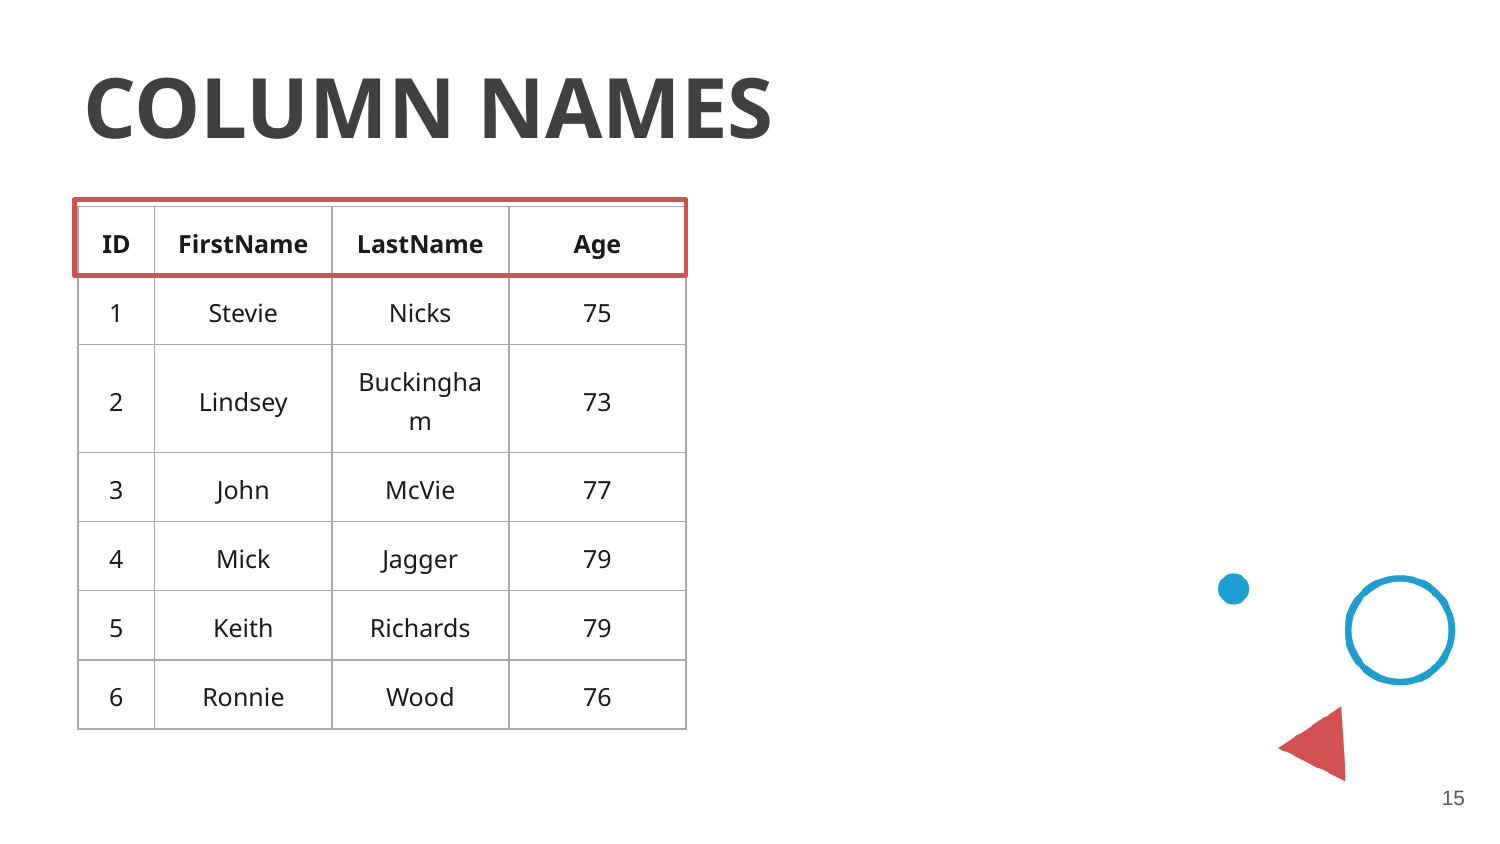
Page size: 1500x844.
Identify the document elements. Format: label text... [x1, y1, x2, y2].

table_cell 5 [79, 591, 154, 659]
table_cell 73 [510, 345, 685, 452]
table_cell Stevie [155, 276, 331, 344]
picture [1174, 510, 1500, 838]
table_cell McVie [333, 453, 508, 521]
table_cell 75 [510, 276, 685, 344]
table_cell 76 [510, 661, 685, 728]
table_cell Jagger [333, 522, 508, 590]
table_cell Buckingham [333, 345, 508, 452]
table_cell 77 [510, 453, 685, 521]
table_cell Nicks [333, 276, 508, 344]
table_cell Lindsey [155, 345, 331, 452]
table_cell Ronnie [155, 661, 331, 728]
text_box [74, 199, 687, 276]
table_cell Richards [333, 591, 508, 659]
table_cell Wood [333, 661, 508, 728]
table_cell 79 [510, 522, 685, 590]
table_cell Mick [155, 522, 331, 590]
table_cell 6 [79, 661, 154, 728]
table_cell Keith [155, 591, 331, 659]
table_cell 4 [79, 522, 154, 590]
table_cell John [155, 453, 331, 521]
text_box COLUMN NAMES [68, 40, 1234, 314]
table_cell 1 [79, 276, 154, 344]
table_cell 2 [79, 345, 154, 452]
table_cell 79 [510, 591, 685, 659]
table_cell 3 [79, 453, 154, 521]
